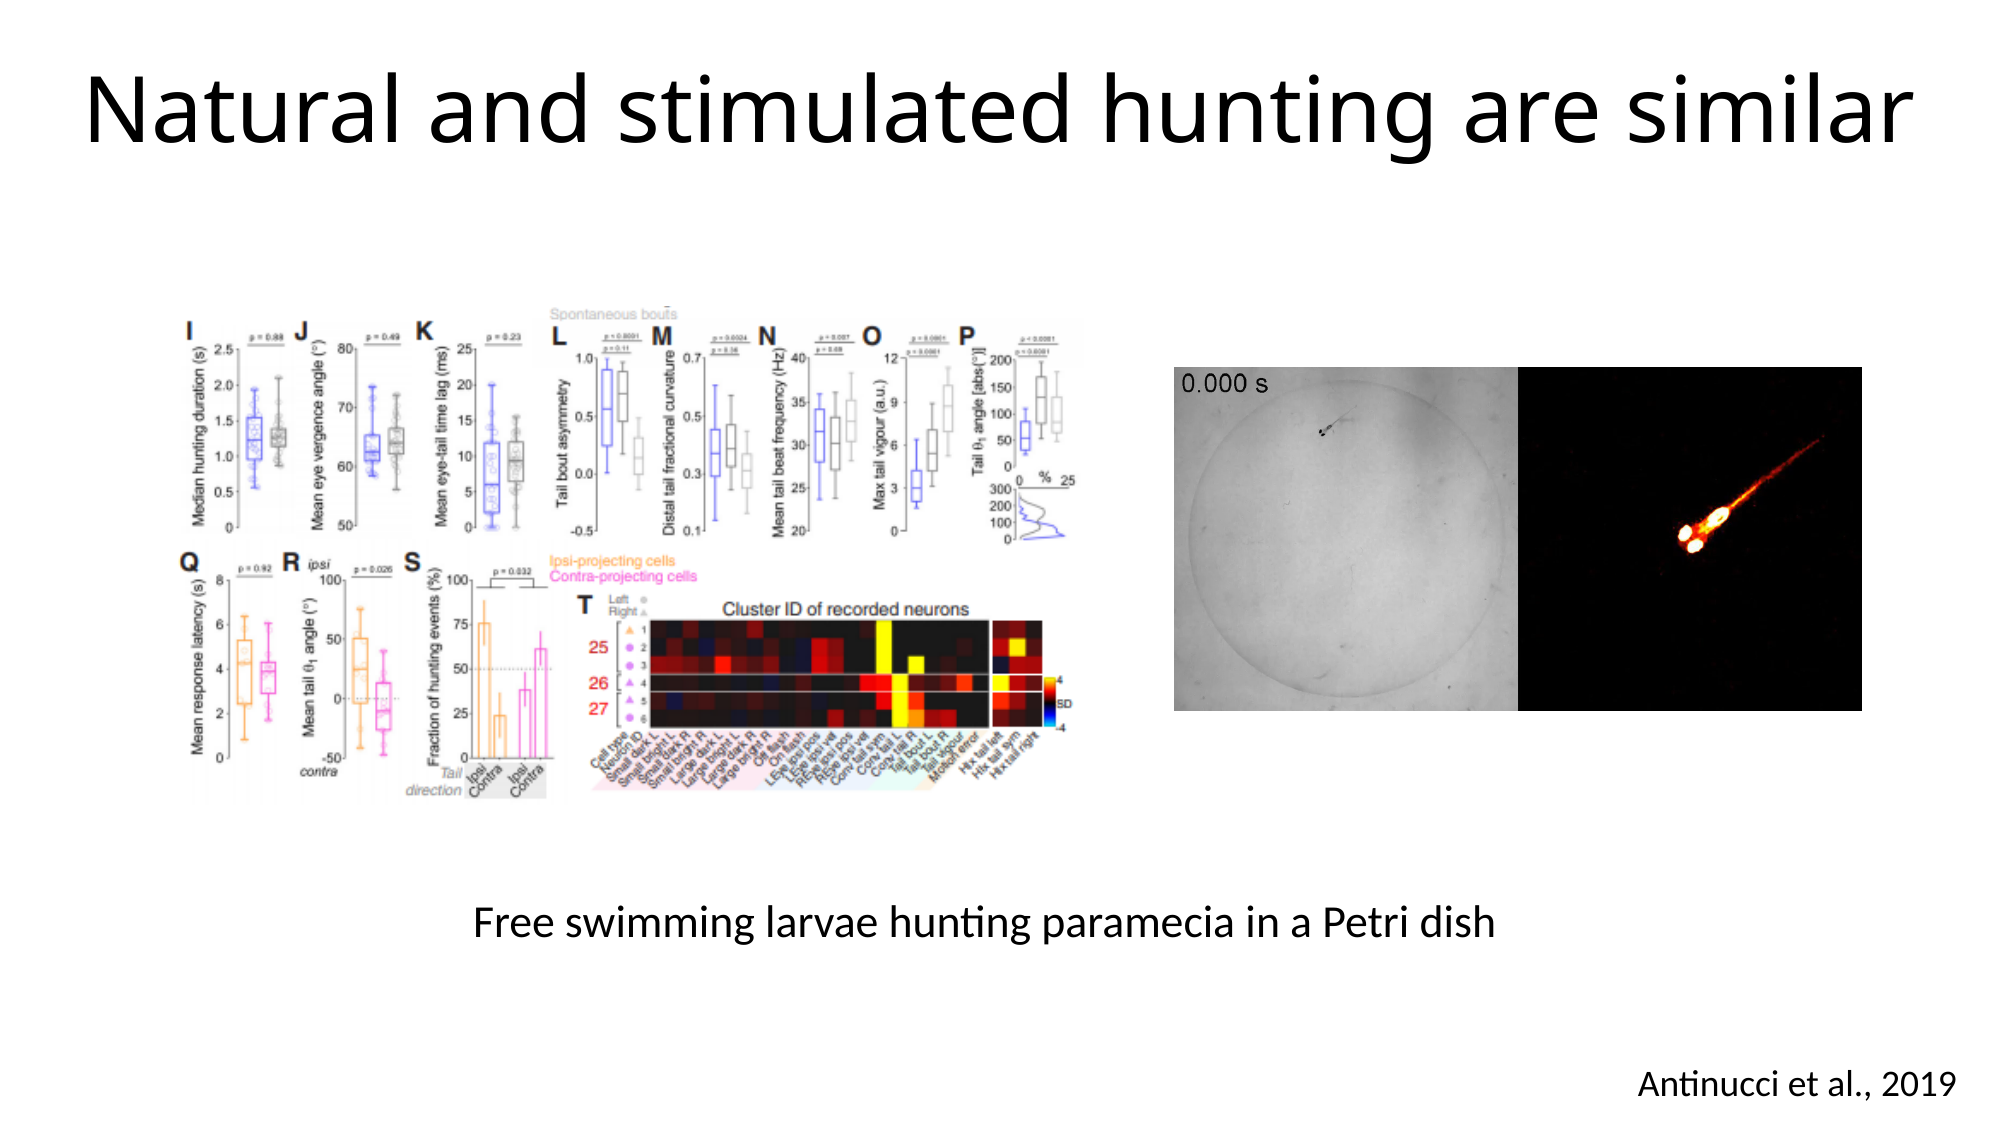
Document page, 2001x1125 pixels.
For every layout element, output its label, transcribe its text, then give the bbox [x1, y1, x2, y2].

title Natural and stimulated hunting are similar [0, 4, 2000, 222]
text_box Antinucci et al., 2019 [1623, 1051, 1973, 1112]
picture [162, 306, 1087, 811]
text_box Free swimming larvae hunting paramecia in a Petri dish [458, 884, 1512, 955]
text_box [1173, 366, 1863, 712]
